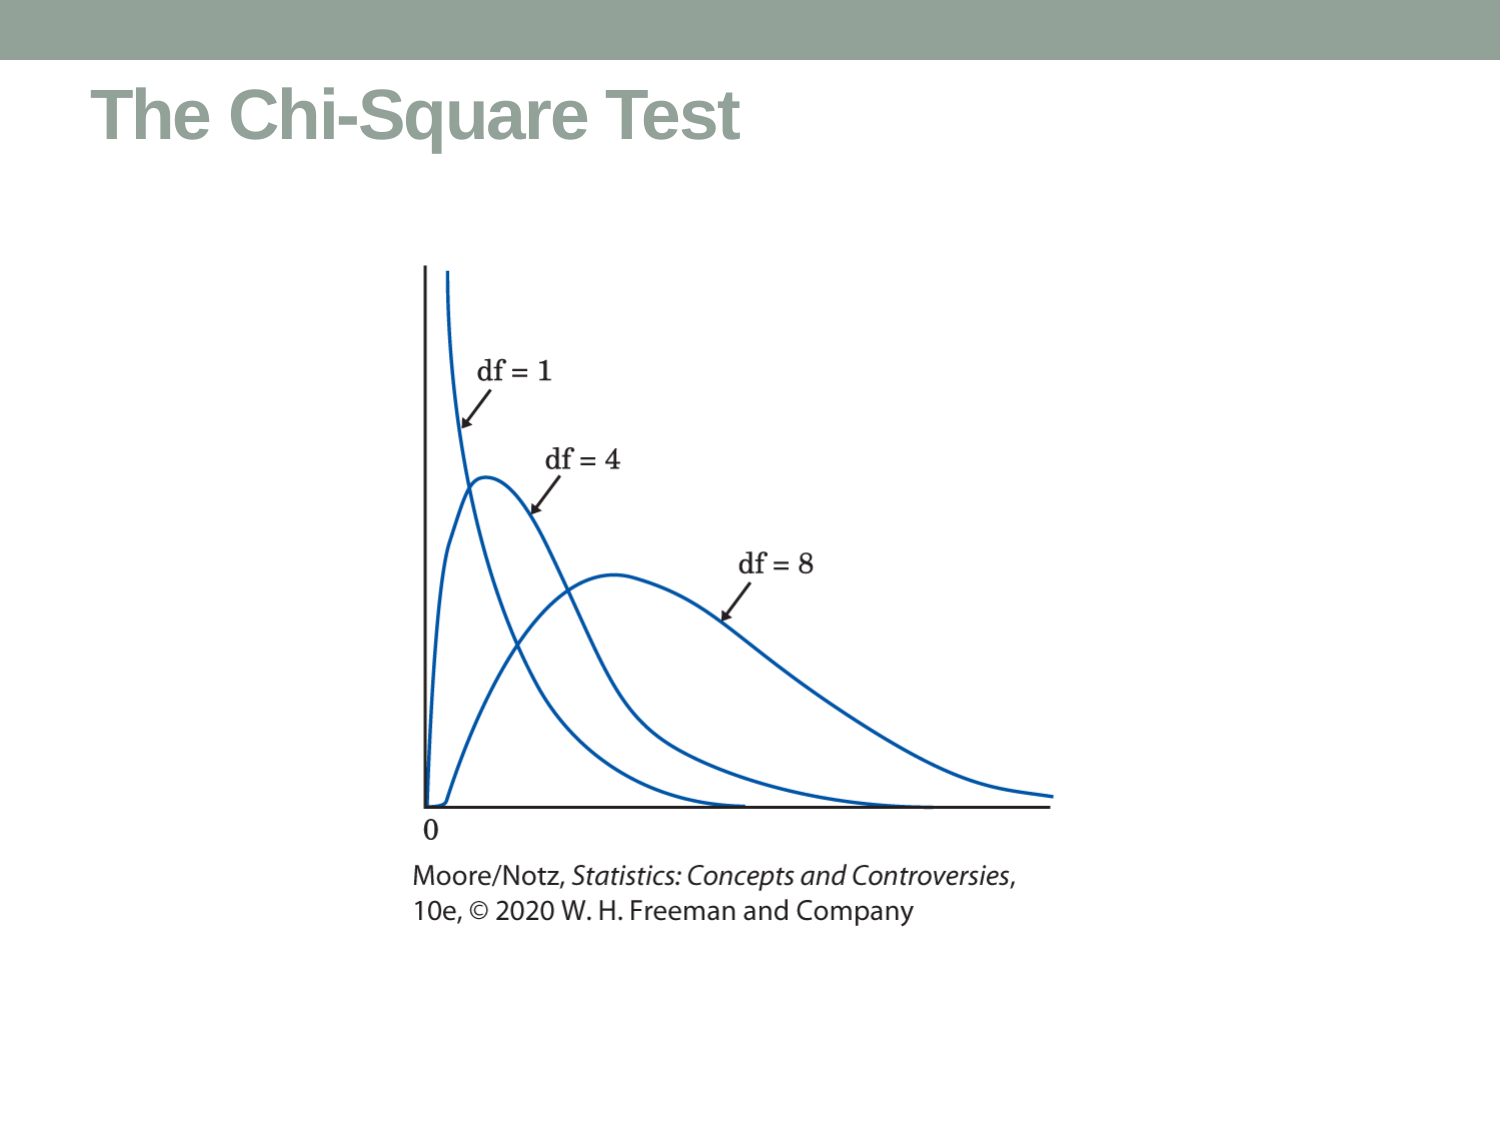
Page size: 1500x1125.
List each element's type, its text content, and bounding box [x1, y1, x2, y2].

picture [187, 262, 1288, 930]
title The Chi-Square Test [75, 60, 1425, 248]
